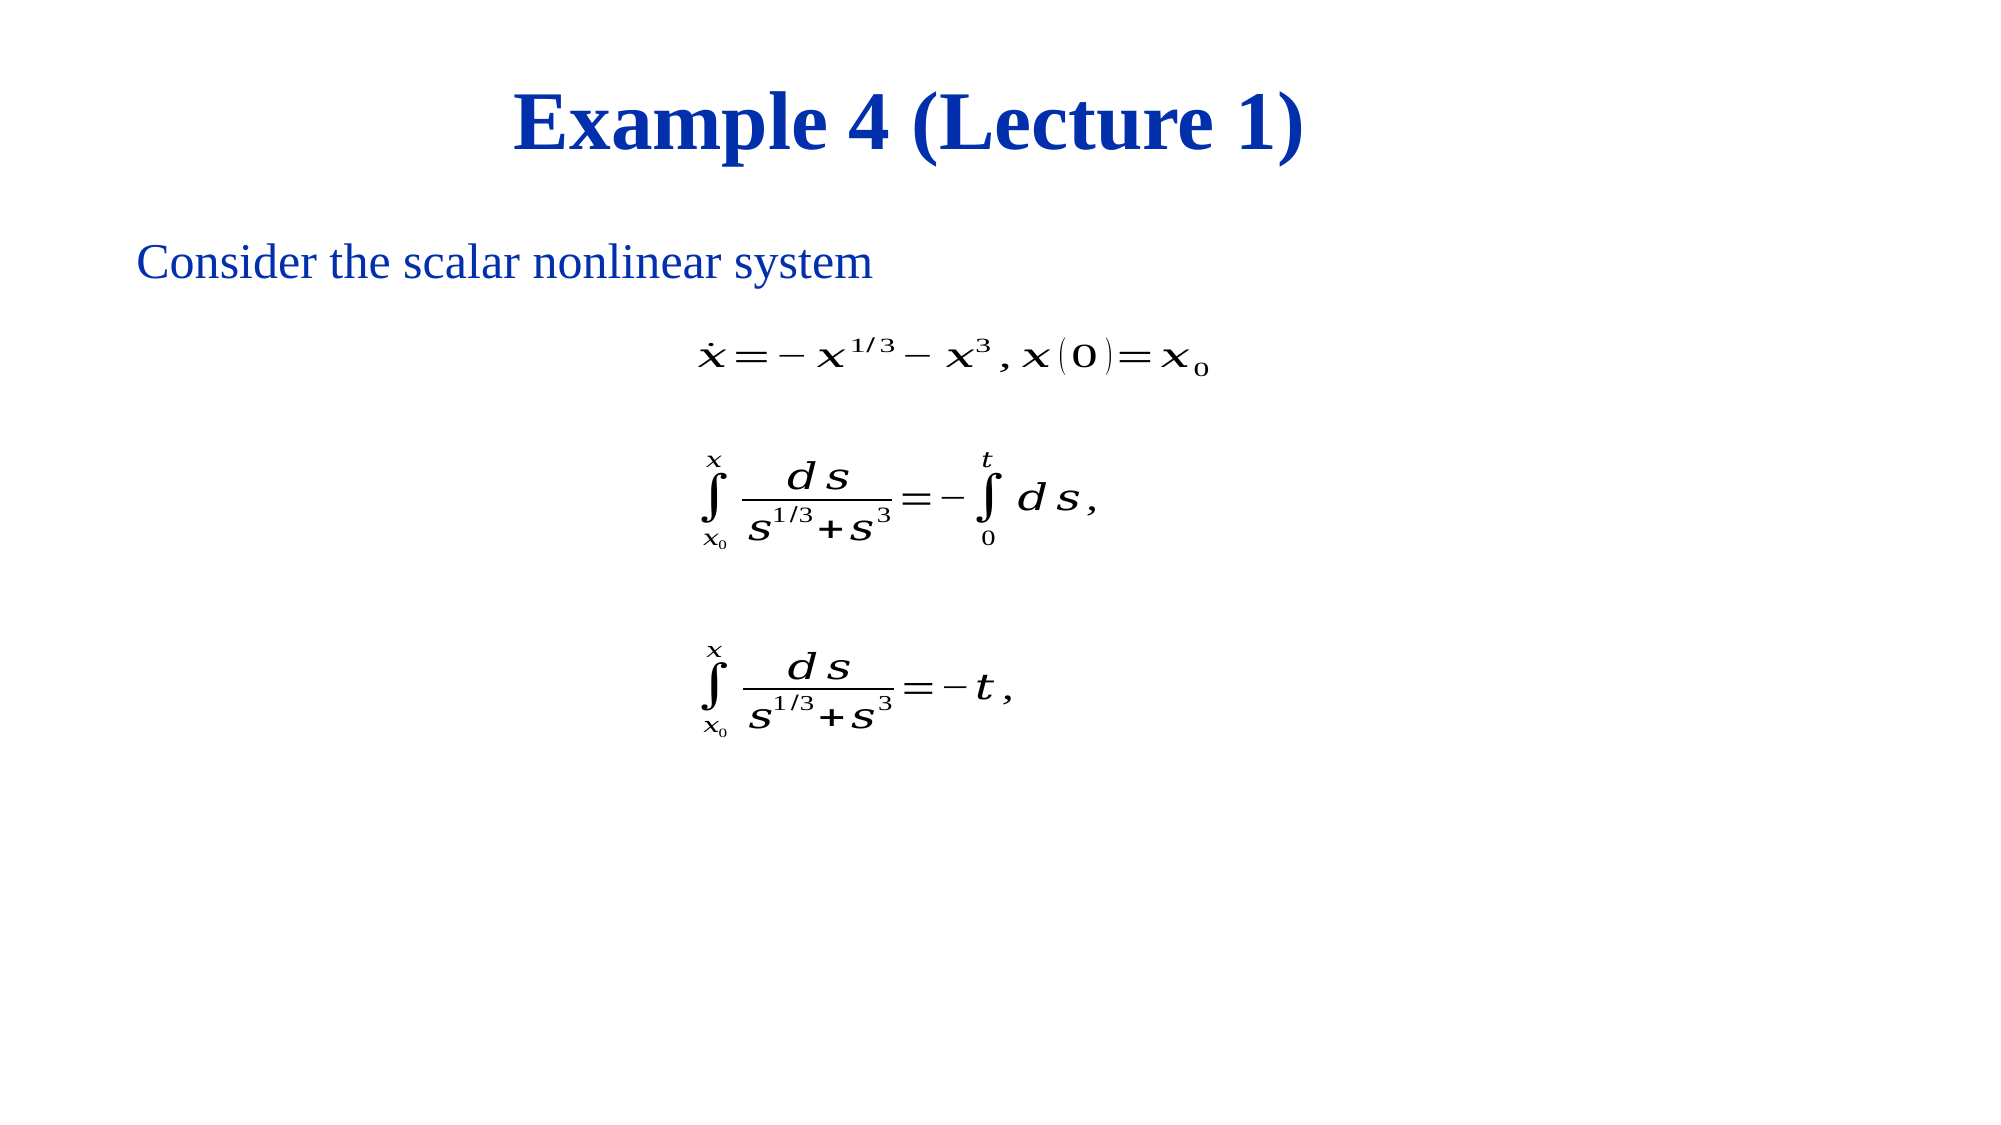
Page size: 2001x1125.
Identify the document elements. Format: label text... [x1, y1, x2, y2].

text_box Consider the scalar nonlinear system [121, 225, 1158, 293]
text_box Example 4 (Lecture 1) [391, 50, 1428, 183]
